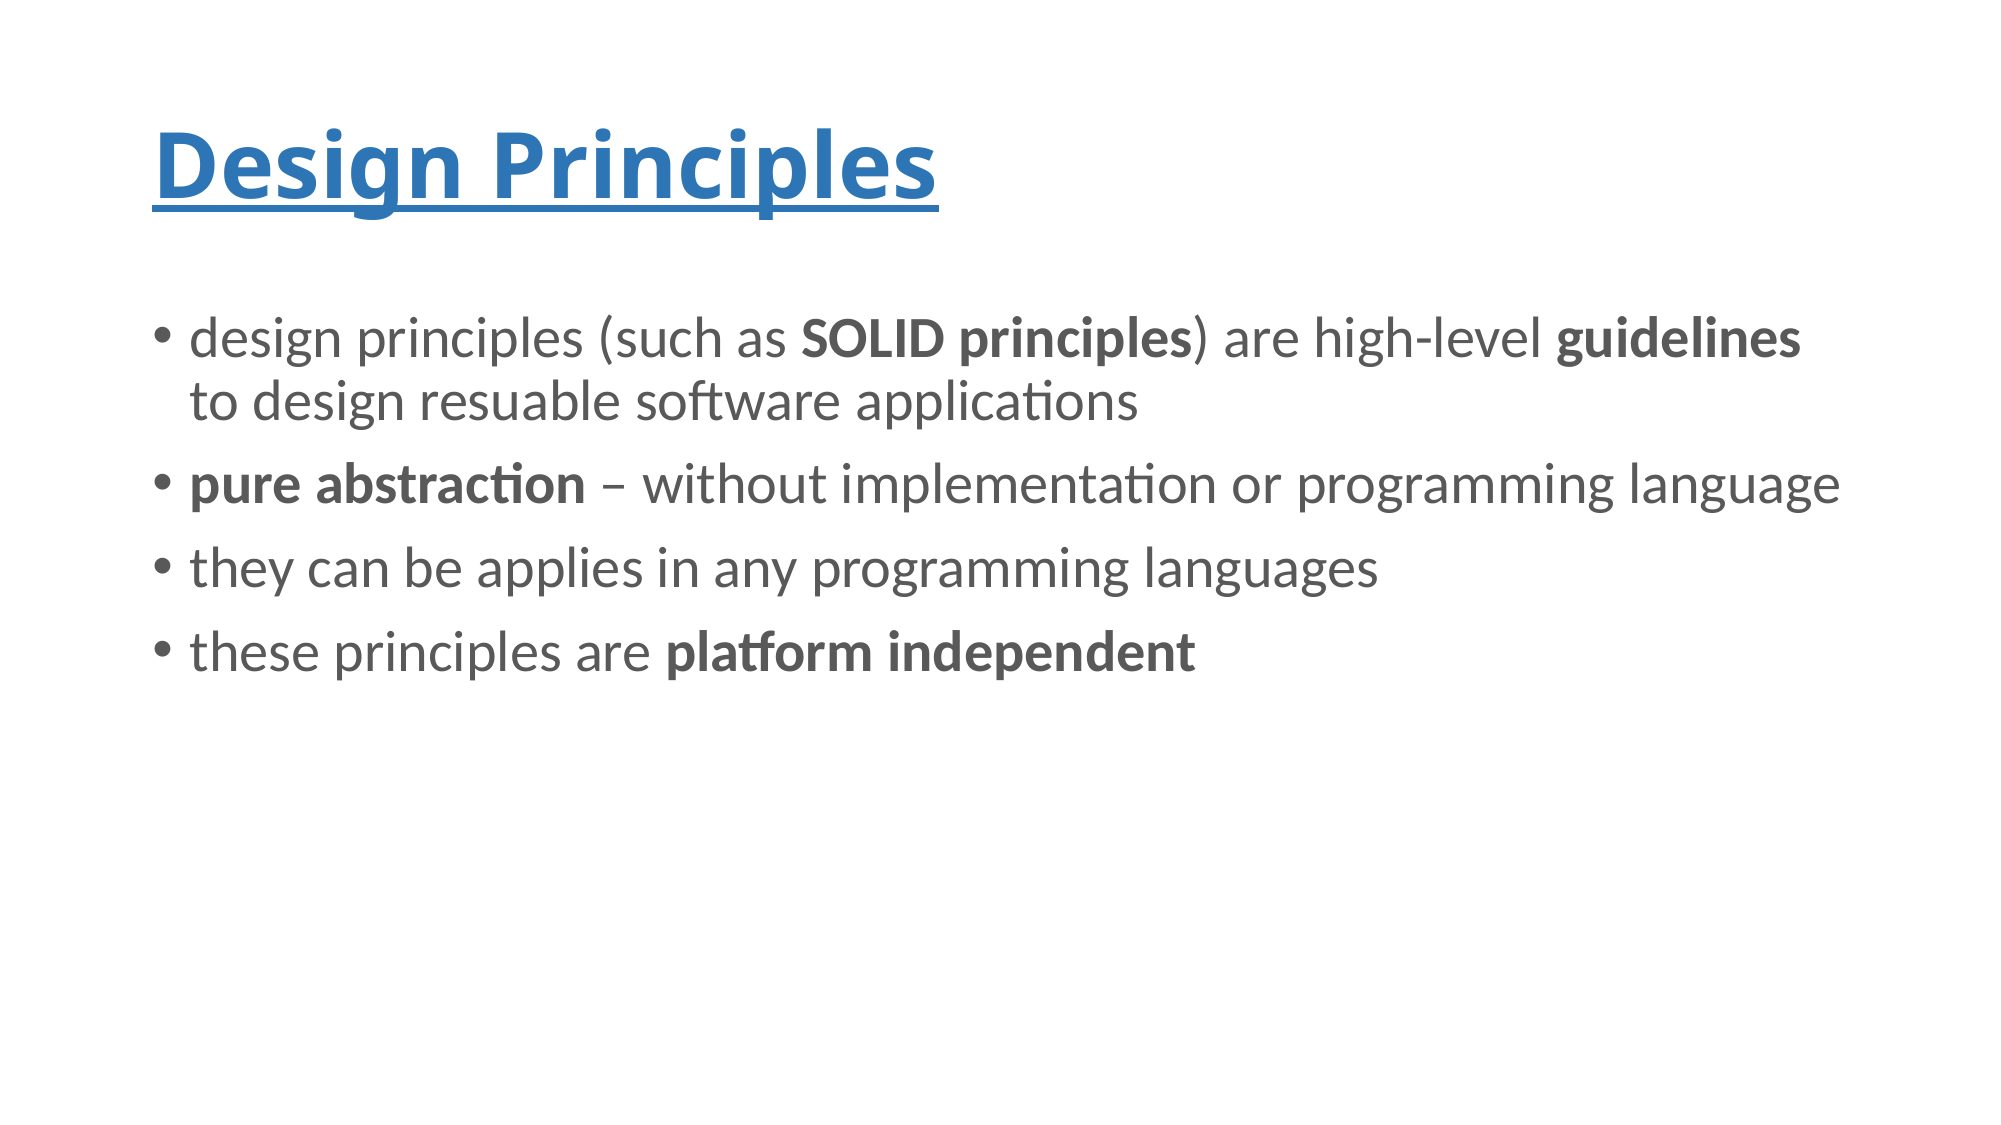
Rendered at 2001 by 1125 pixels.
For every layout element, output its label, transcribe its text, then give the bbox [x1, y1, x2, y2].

list design principles (such as SOLID principles) are high-level guidelines to design resuable software applications pure abstraction – without implementation or programming language they can be applies in any programming languages these principles are platform independent [137, 299, 1863, 1100]
title Design Principles [137, 59, 1863, 278]
